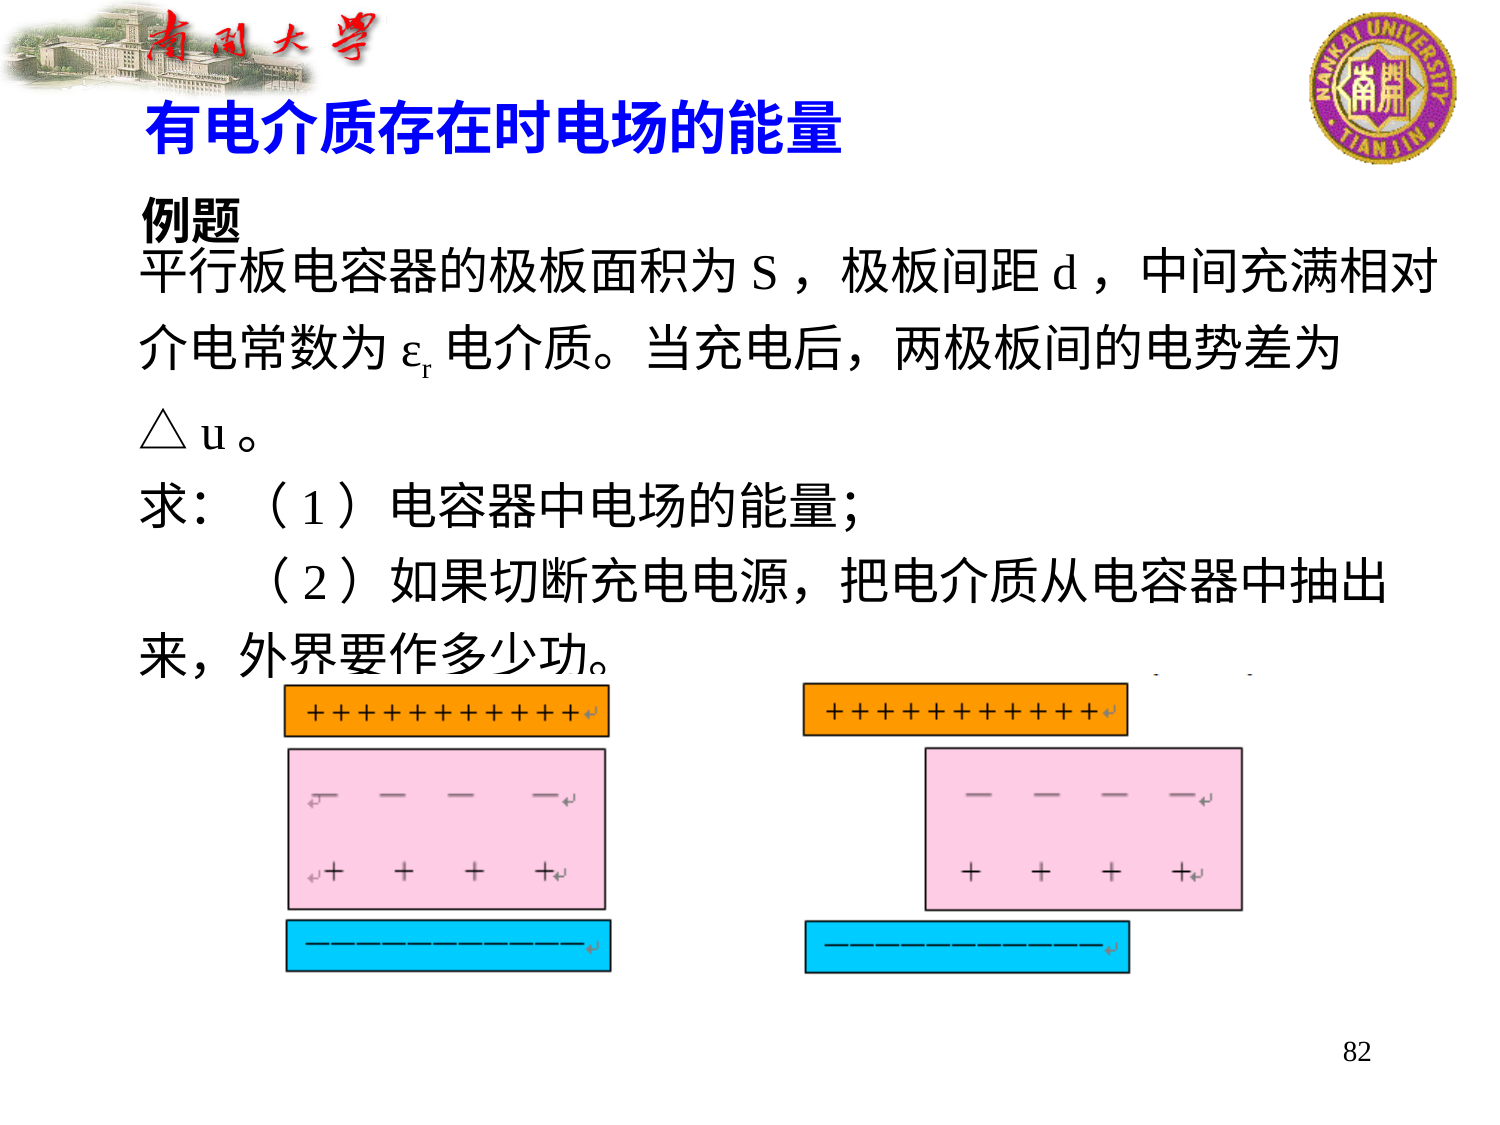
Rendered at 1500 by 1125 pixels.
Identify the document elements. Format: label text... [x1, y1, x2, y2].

text_box 有电介质存在时电场的能量 [129, 84, 859, 169]
picture [795, 674, 1257, 988]
text_box 例题 [126, 181, 428, 257]
picture [276, 674, 621, 988]
text_box 平行板电容器的极板面积为S，极板间距d，中间充满相对介电常数为εr电介质。当充电后，两极板间的电势差为△u。 求：（1）电容器中电场的能量； （2）如果切断充电电源，把电介质从电容器中抽出来，外界要作多少功。 [123, 216, 1465, 768]
slide_number 82 [1074, 1024, 1388, 1101]
picture [0, 0, 388, 100]
picture [1262, 0, 1500, 178]
